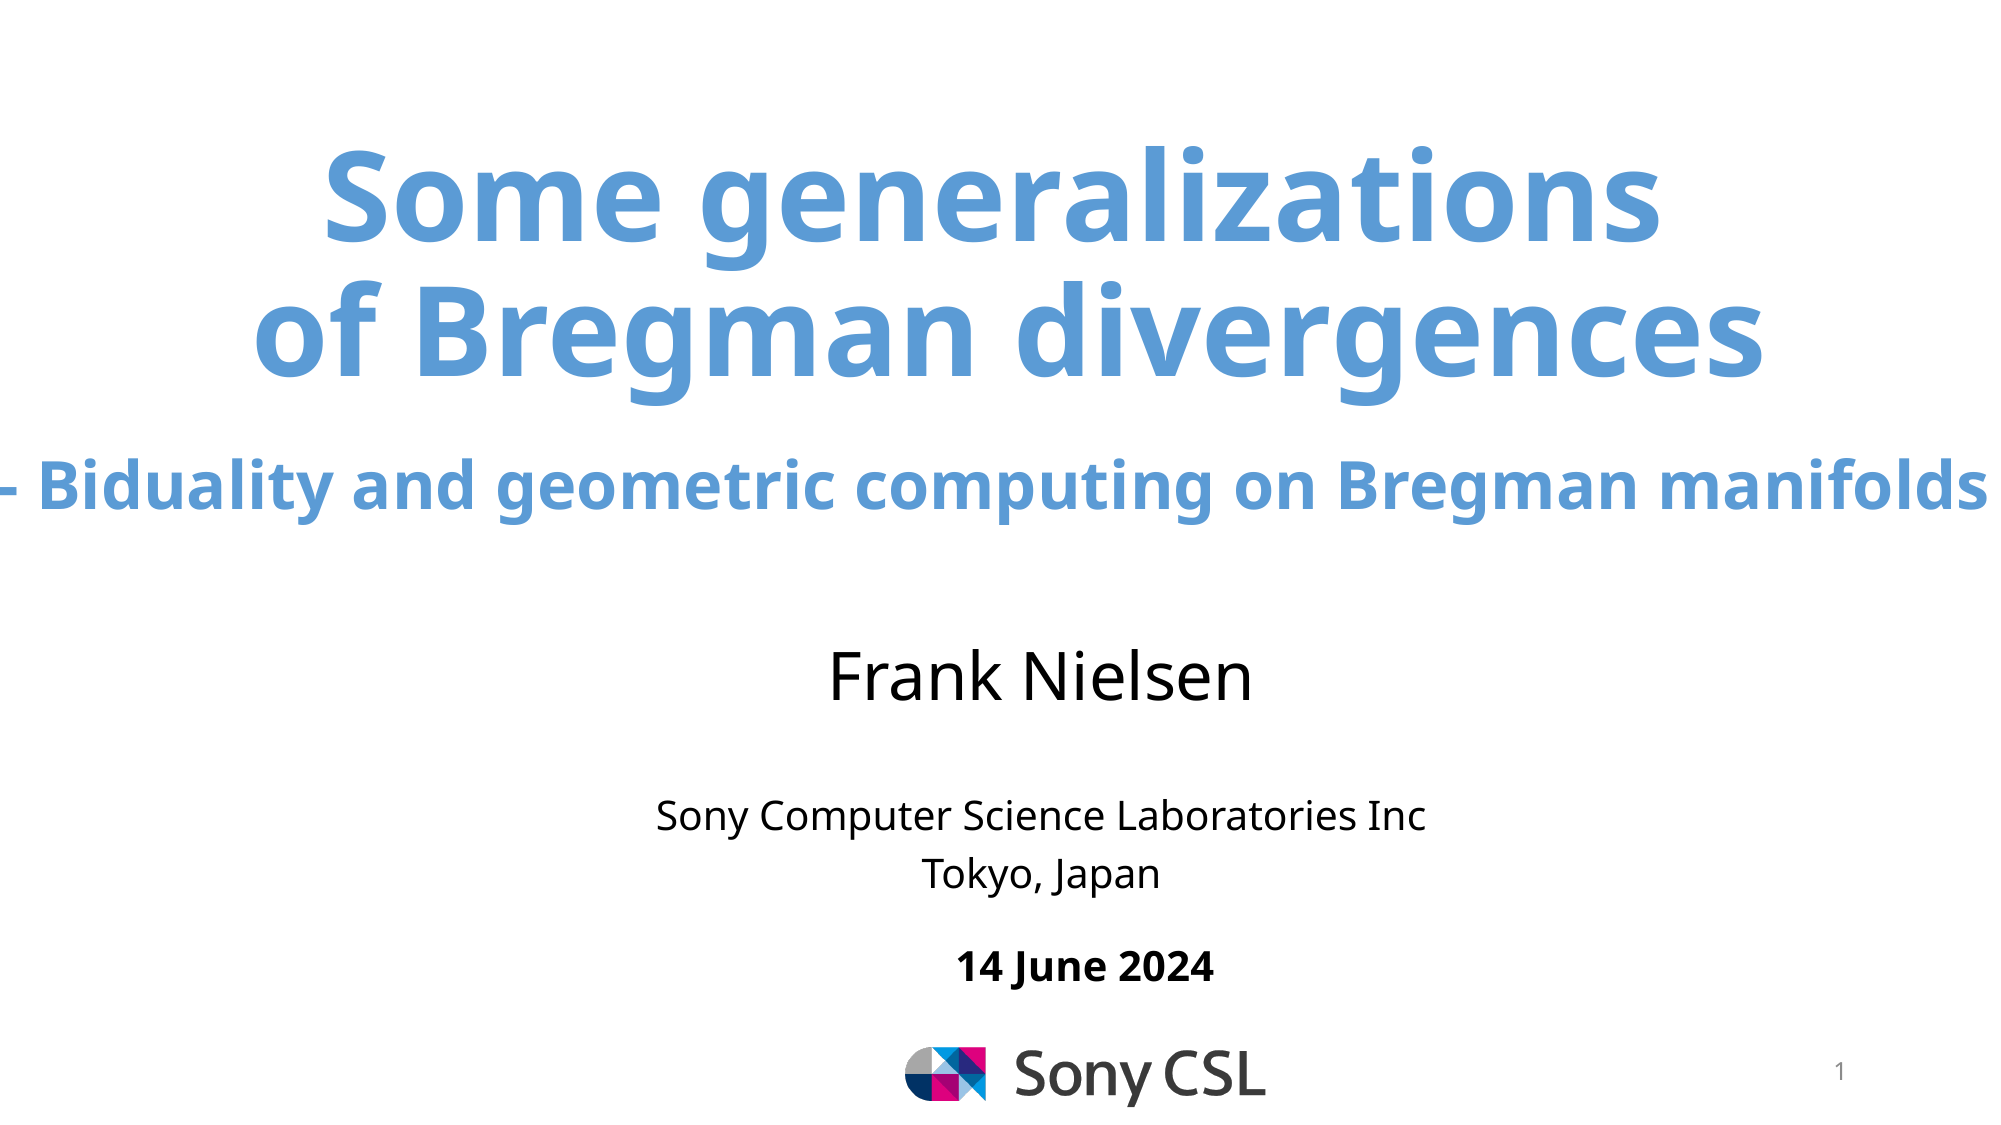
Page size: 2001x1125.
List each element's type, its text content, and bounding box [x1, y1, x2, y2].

slide_number 1 [1412, 1042, 1863, 1103]
picture [887, 1023, 1283, 1125]
text_box 14 June 2024 [940, 932, 1230, 998]
text_box Some generalizations of Bregman divergences [109, 108, 1910, 412]
text_box Frank Nielsen Sony Computer Science Laboratories Inc Tokyo, Japan [291, 635, 1792, 907]
text_box - Biduality and geometric computing on Bregman manifolds - [0, 435, 2000, 576]
